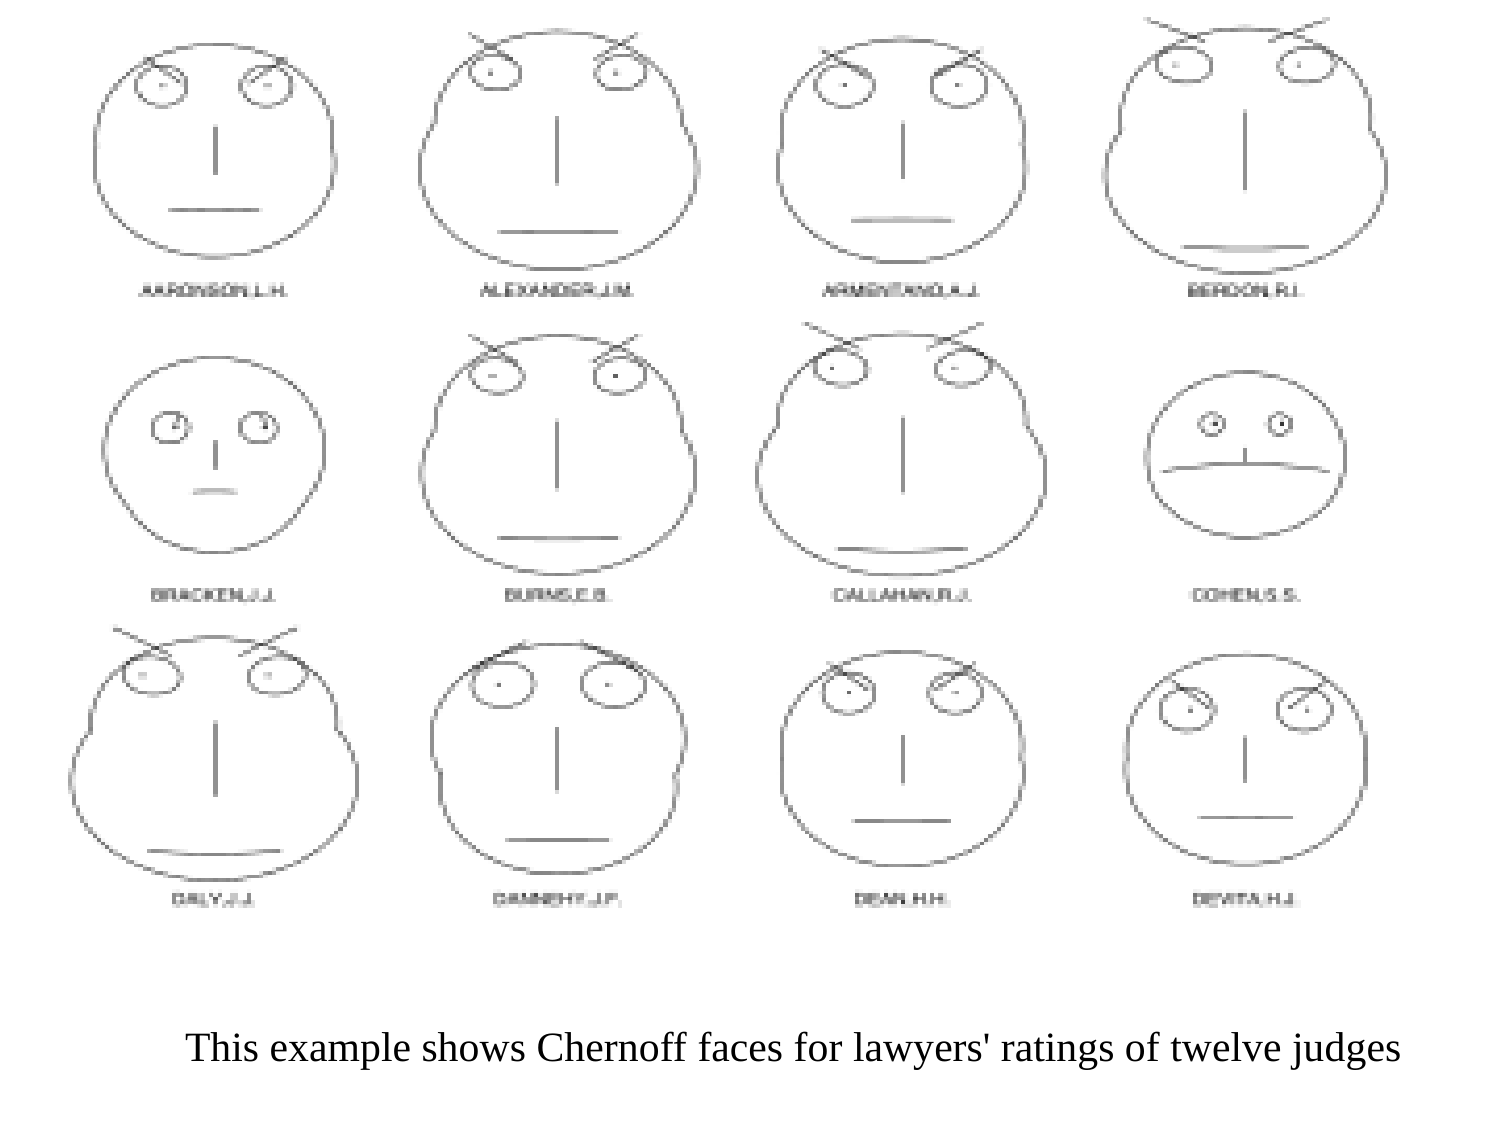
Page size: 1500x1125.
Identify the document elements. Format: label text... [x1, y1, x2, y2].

text_box This example shows Chernoff faces for lawyers' ratings of twelve judges [170, 1012, 1468, 1078]
picture [43, 0, 1418, 912]
